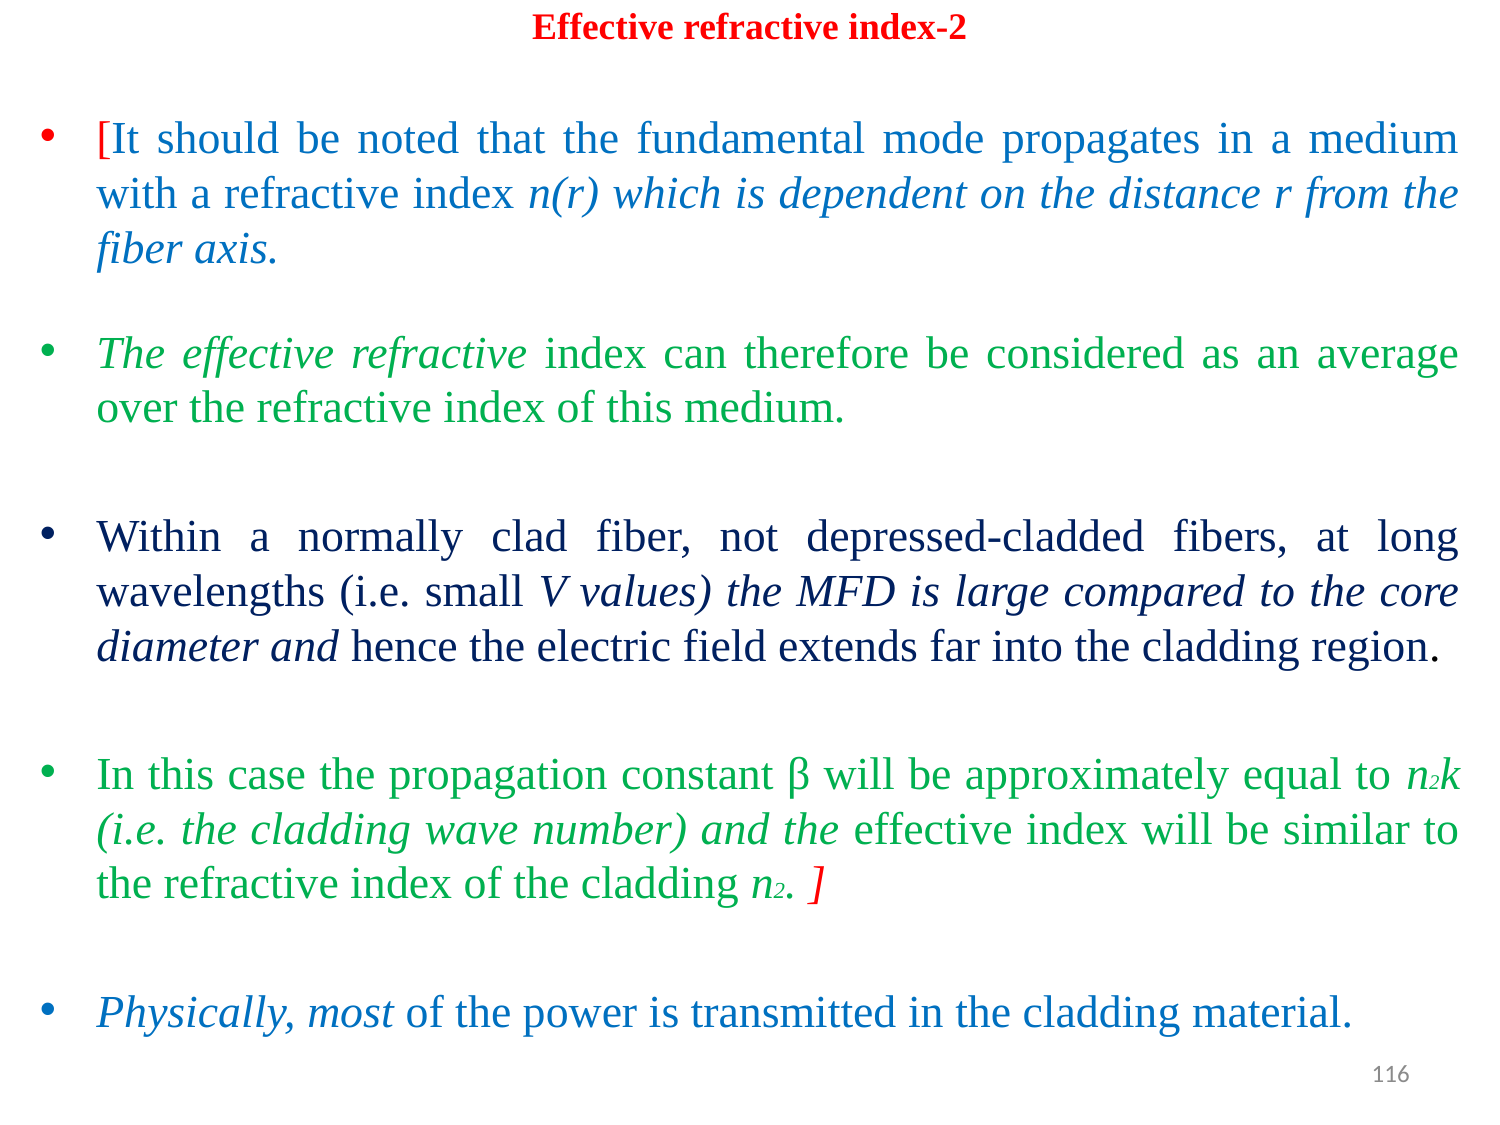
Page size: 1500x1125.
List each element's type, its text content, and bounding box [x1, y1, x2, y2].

list [It should be noted that the fundamental mode propagates in a medium with a refractive index n(r) which is dependent on the distance r from the fiber axis. The effective refractive index can therefore be considered as an average over the refractive index of this medium. Within a normally clad fiber, not depressed-cladded fibers, at long wavelengths (i.e. small V values) the MFD is large compared to the core diameter and hence the electric field extends far into the cladding region. In this case the propagation constant β will be approximately equal to n2k (i.e. the cladding wave number) and the effective index will be similar to the refractive index of the cladding n2. ] Physically, most of the power is transmitted in the cladding material. [24, 99, 1475, 1088]
slide_number 116 [1074, 1042, 1425, 1103]
title Effective refractive index-2 [24, 0, 1475, 50]
